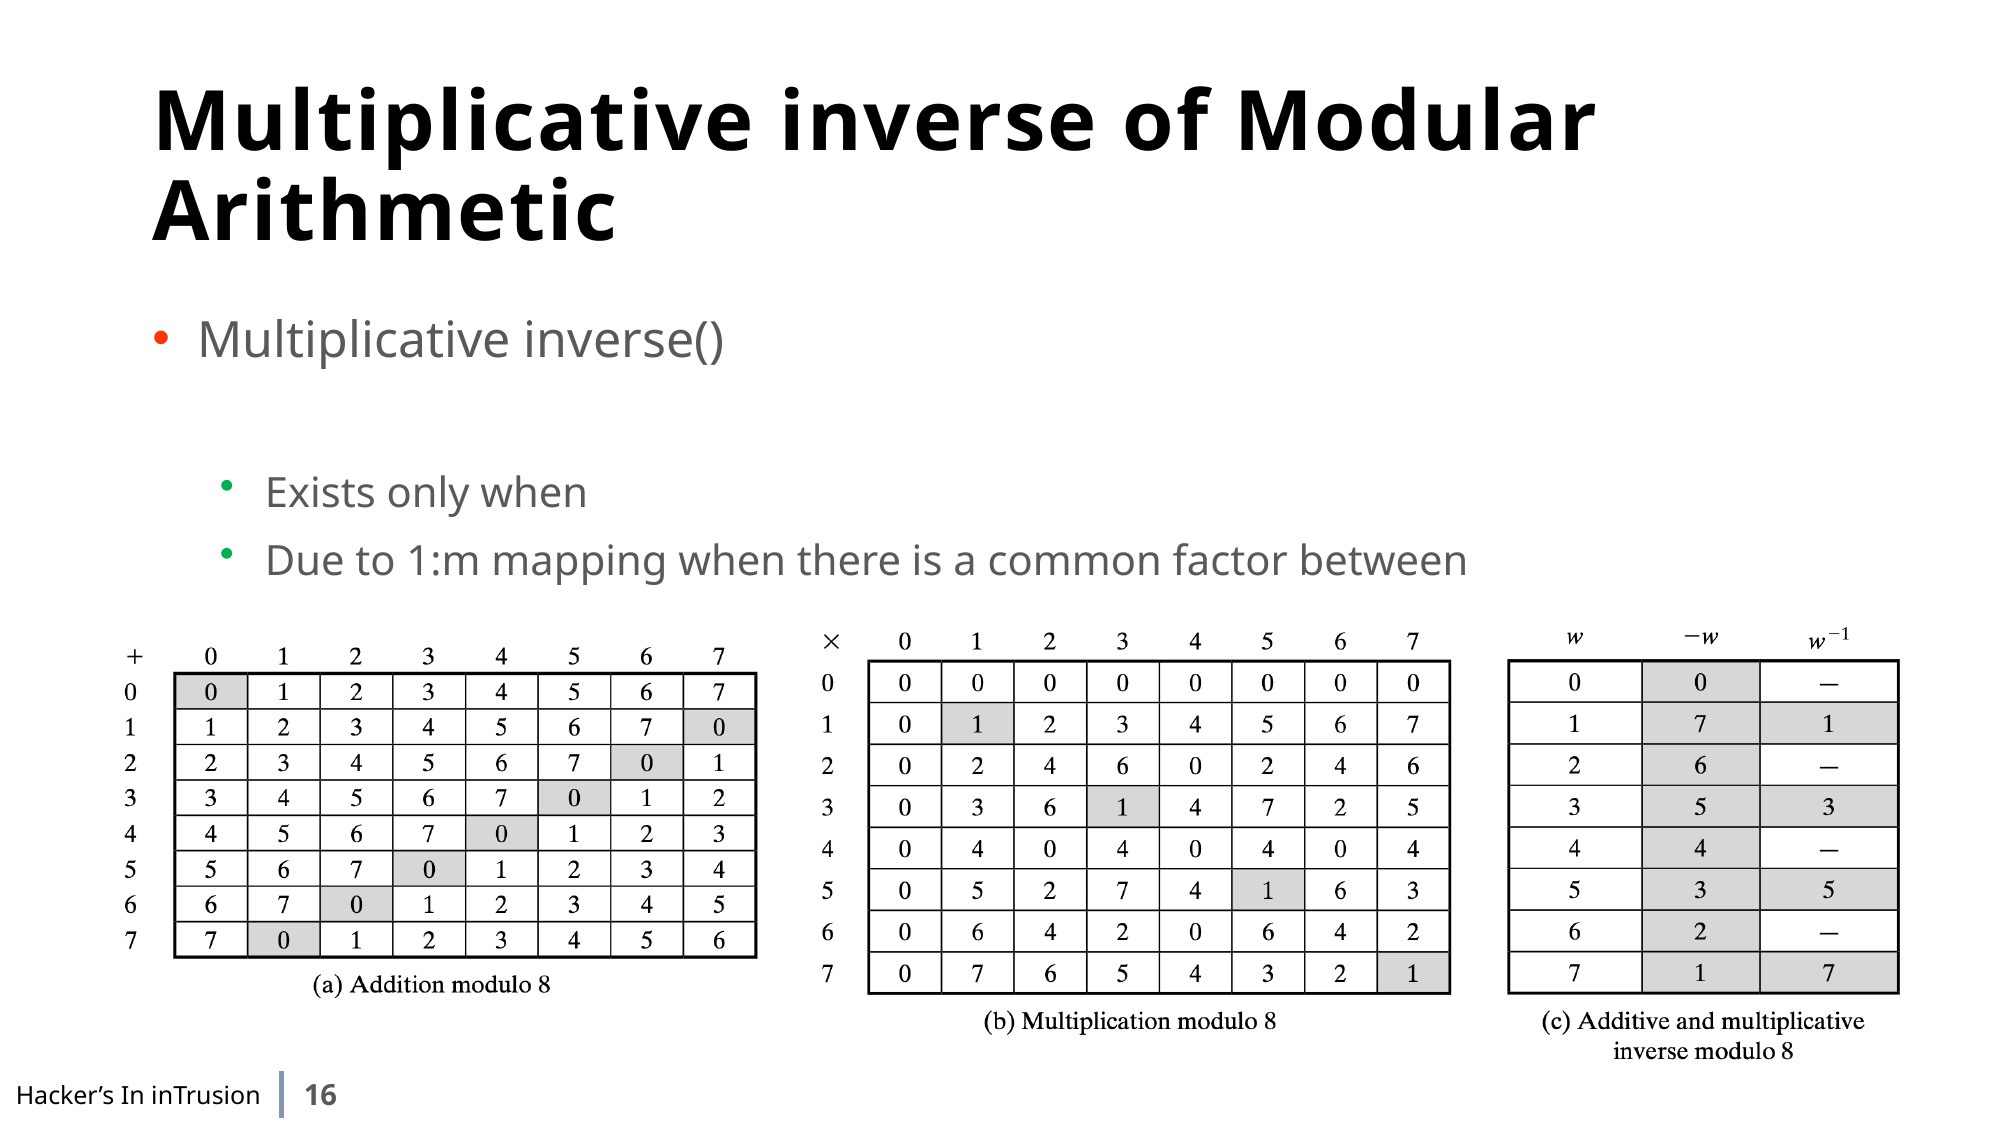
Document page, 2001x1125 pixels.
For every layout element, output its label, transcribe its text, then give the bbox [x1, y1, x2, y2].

picture [808, 615, 1910, 1083]
title Multiplicative inverse of Modular Arithmetic [137, 59, 1942, 278]
picture [105, 633, 777, 1005]
